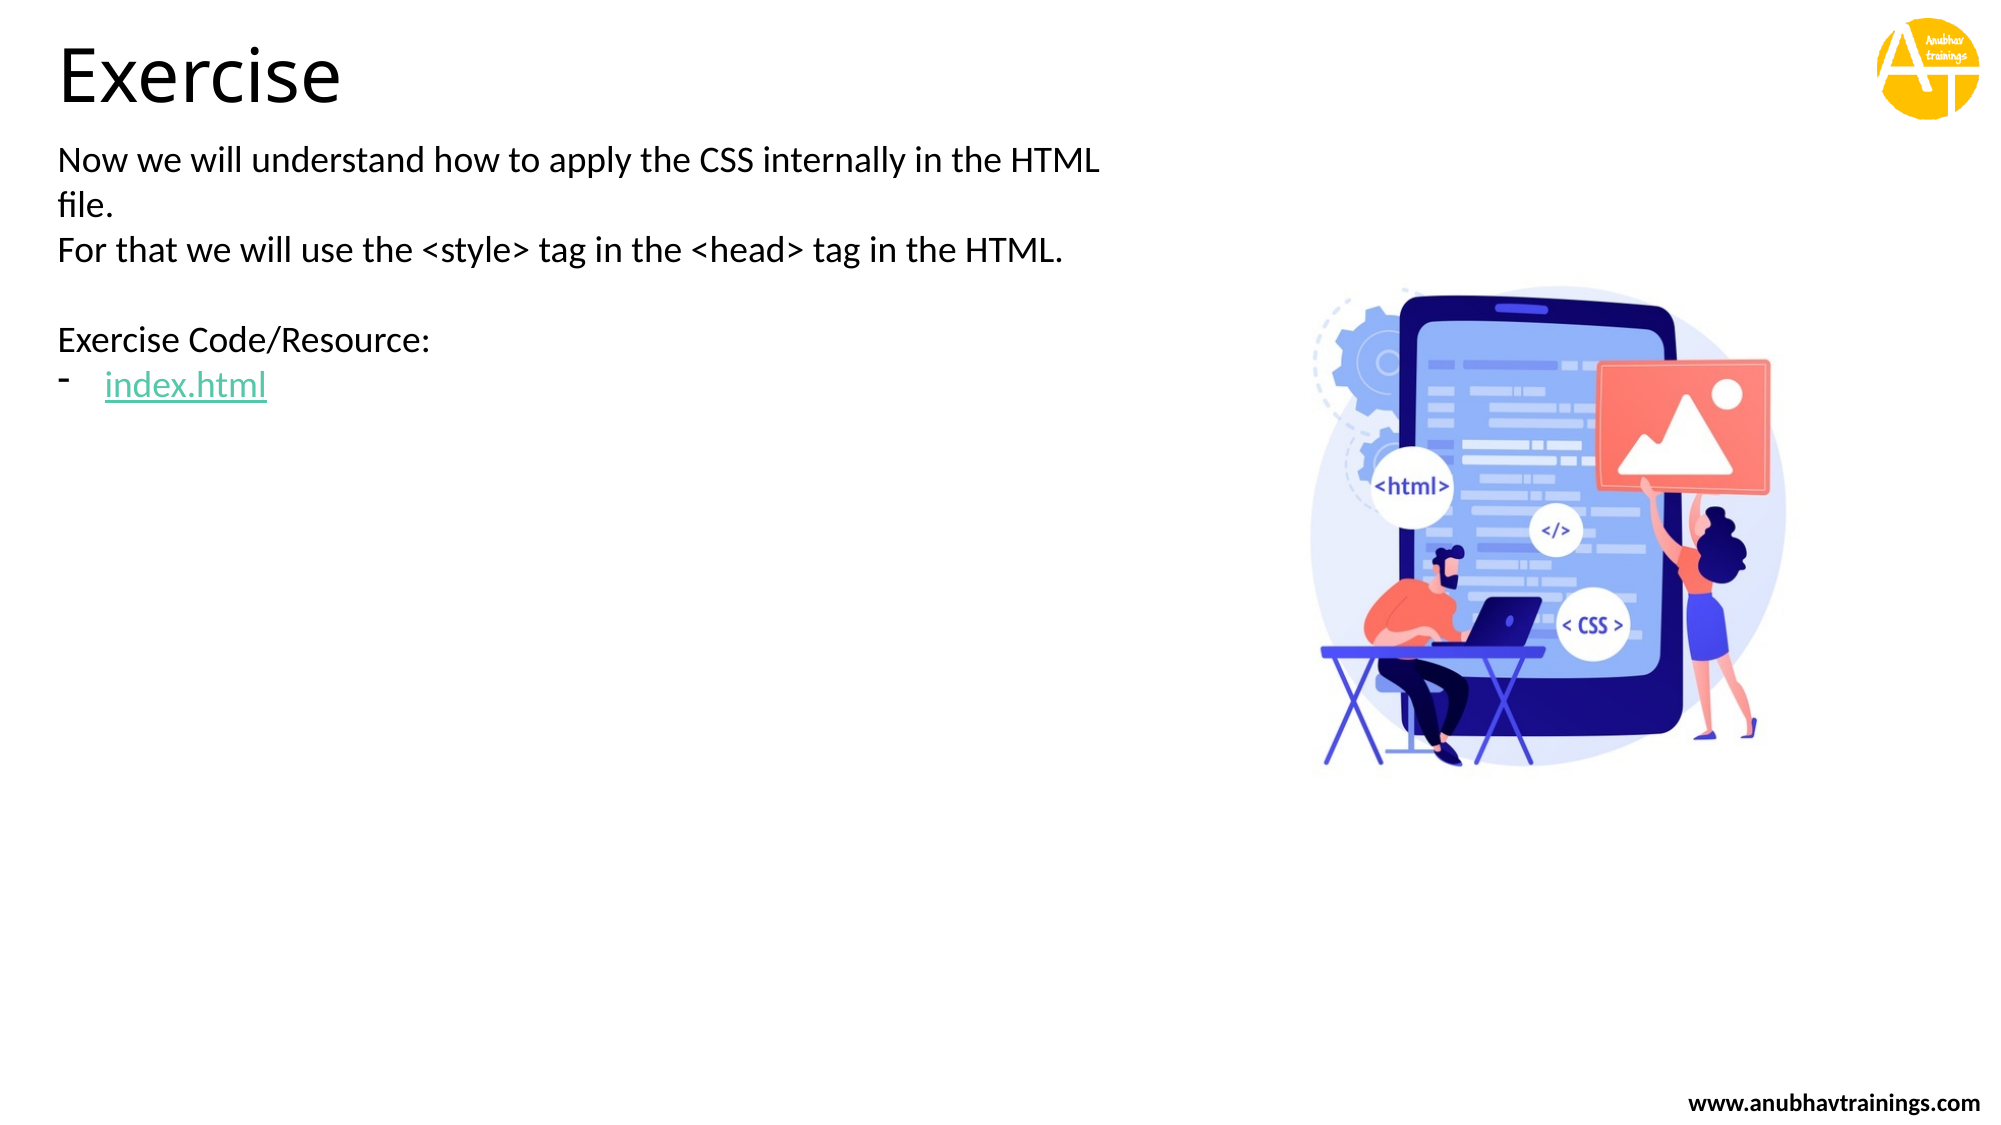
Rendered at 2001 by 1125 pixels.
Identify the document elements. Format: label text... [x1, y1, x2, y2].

picture [1230, 208, 1867, 845]
picture [1866, 11, 1985, 128]
text_box Now we will understand how to apply the CSS internally in the HTML file. For that we will use the <style> tag in the <head> tag in the HTML. Exercise Code/Resource: index.html [42, 127, 1163, 413]
footer www.anubhavtrainings.com [1669, 1089, 2000, 1114]
text_box Exercise [42, 30, 1319, 128]
